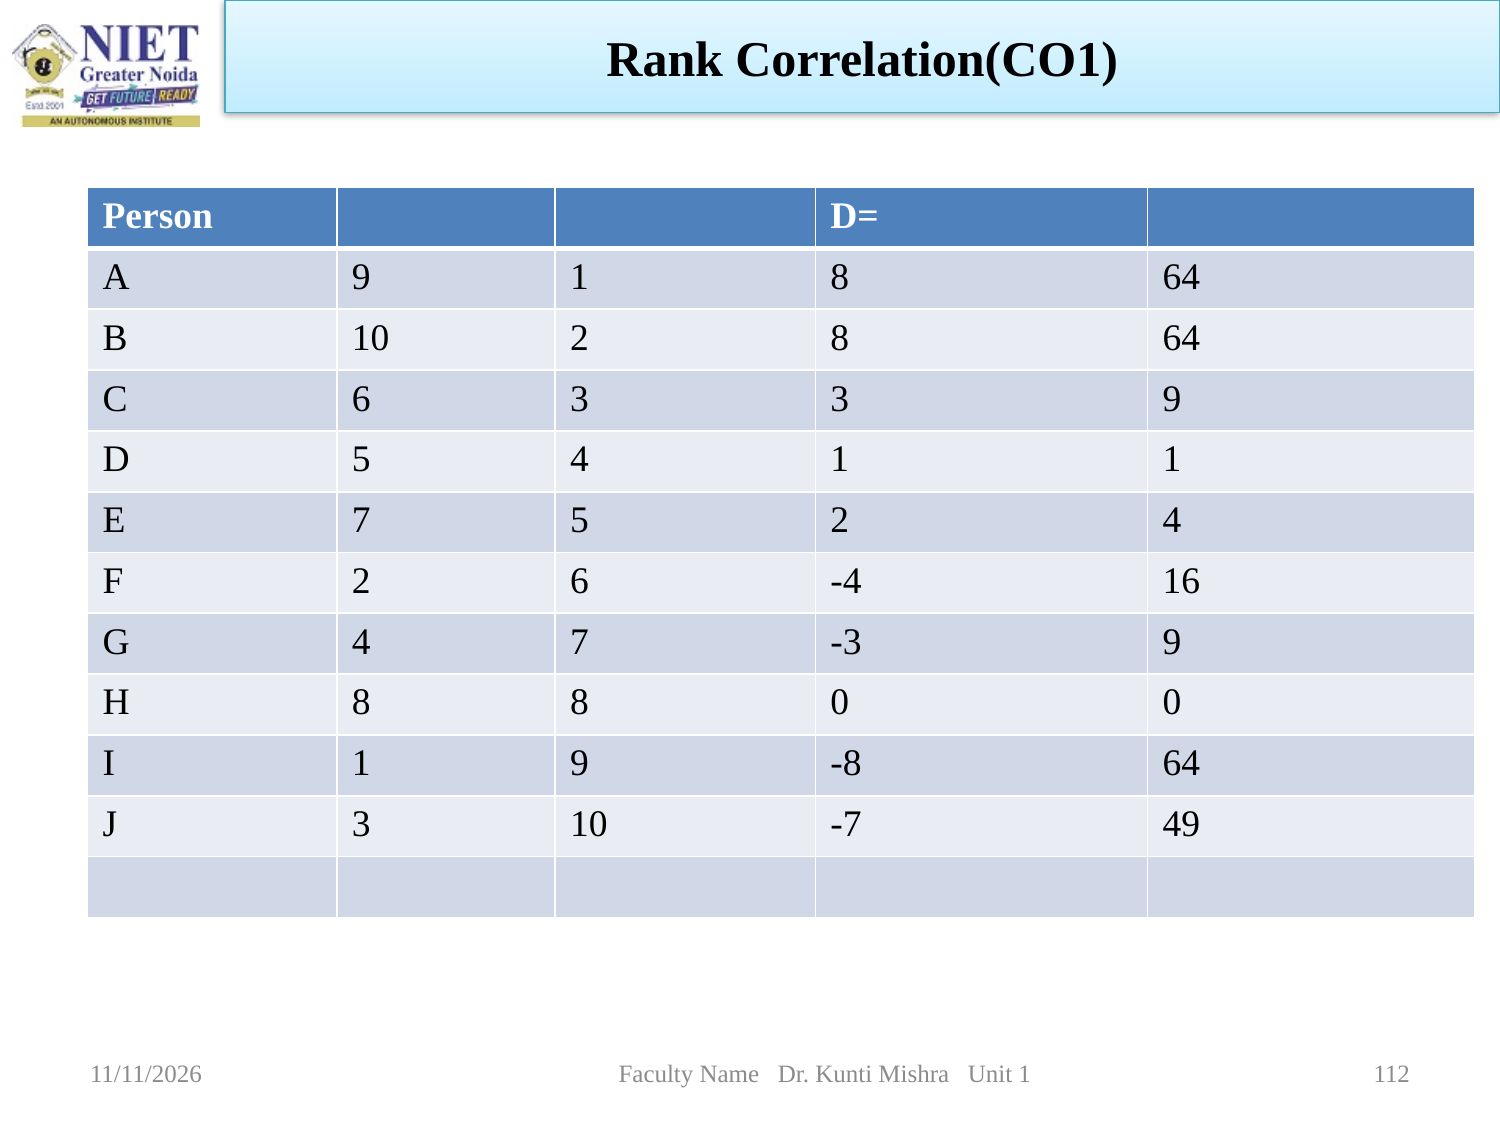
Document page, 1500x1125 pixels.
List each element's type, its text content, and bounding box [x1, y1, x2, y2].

footer Faculty Name Dr. Kunti Mishra Unit 1 [412, 1042, 1074, 1103]
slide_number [75, 1042, 412, 1103]
slide_number 112 [1074, 1042, 1425, 1103]
picture [12, 24, 200, 127]
text_box Rank Correlation(CO1) [224, 0, 1500, 113]
